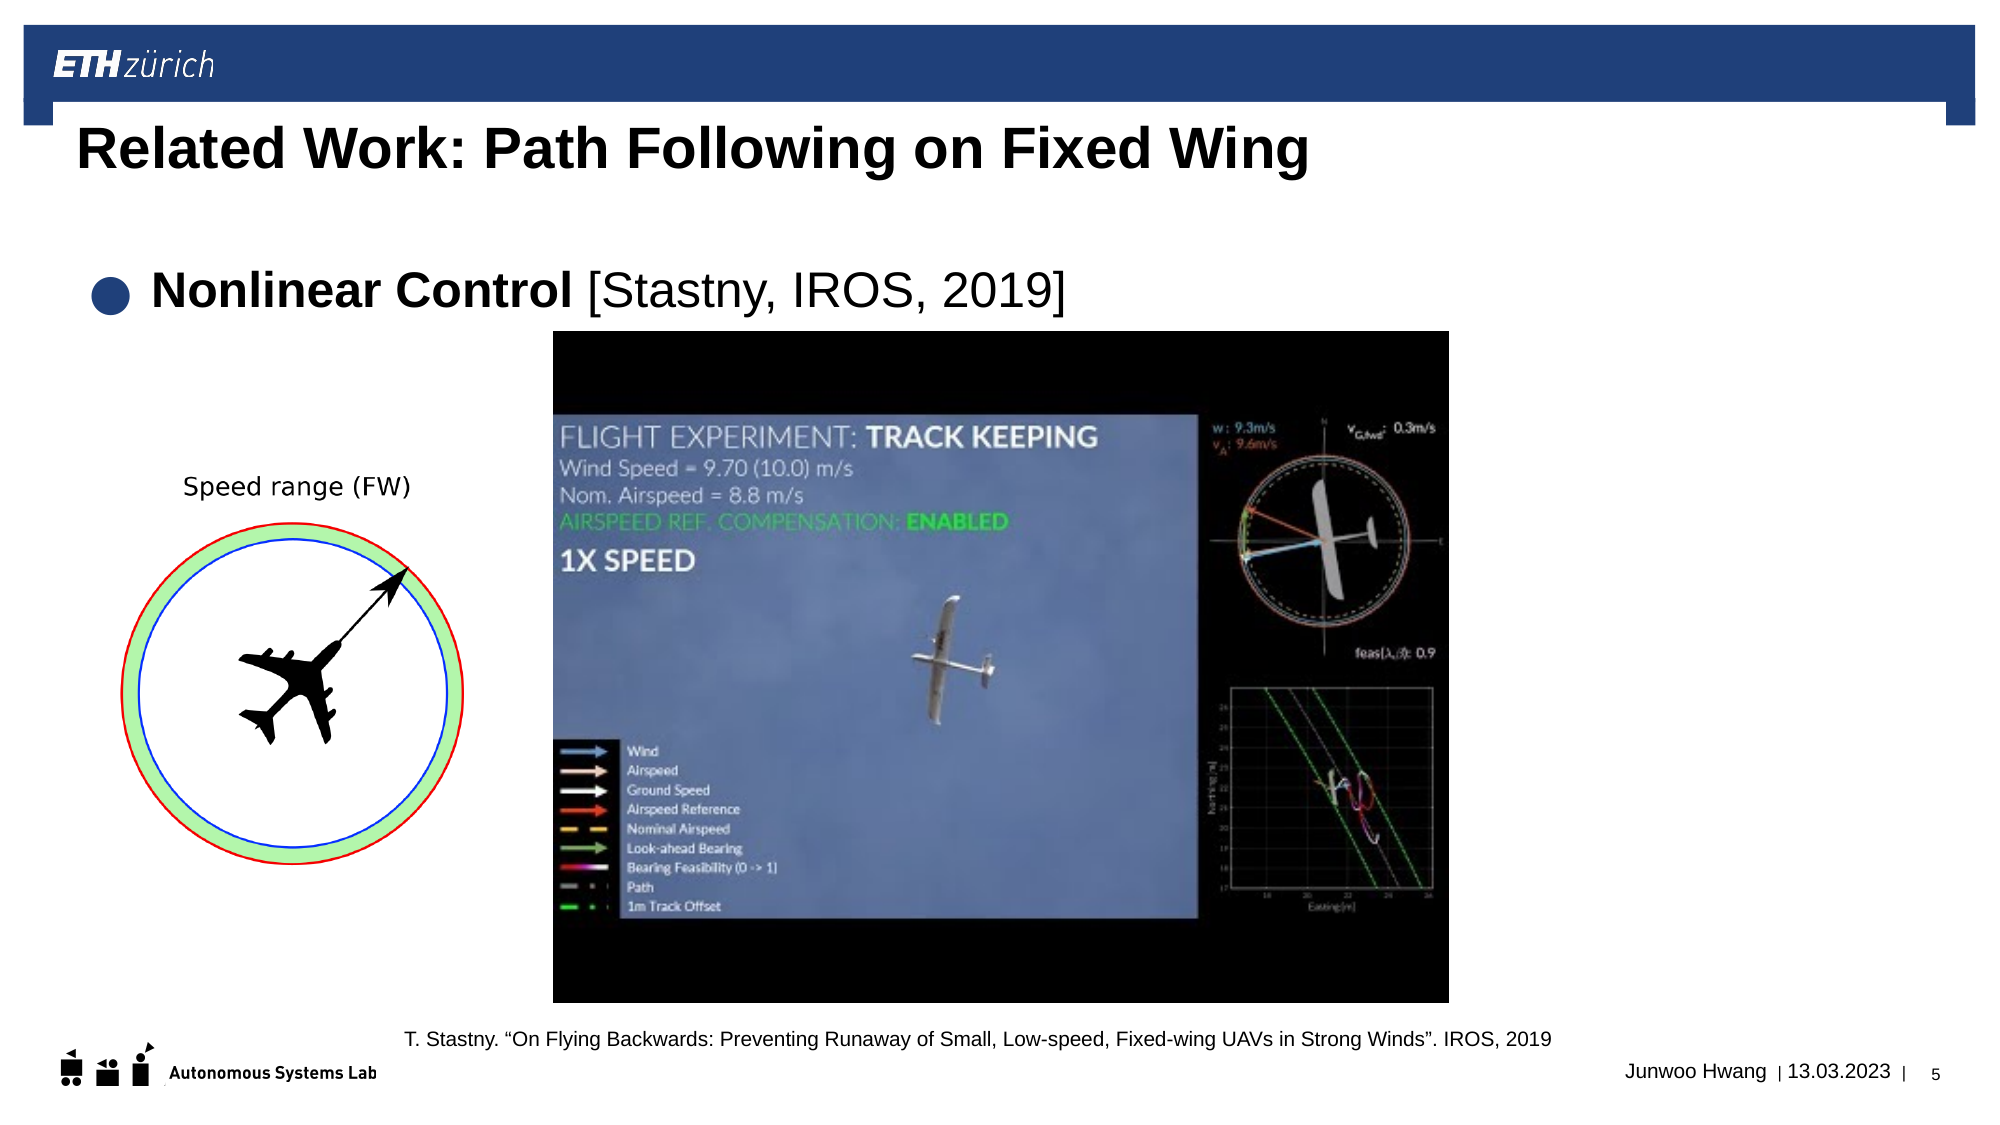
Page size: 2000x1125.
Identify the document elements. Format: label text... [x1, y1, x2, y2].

picture [96, 457, 484, 877]
text_box T. Stastny. “On Flying Backwards: Preventing Runaway of Small, Low-speed, Fixed-wing UAVs in Strong Winds”. IROS, 2019 [389, 1012, 1828, 1063]
slide_number ‹#› [1906, 1034, 1966, 1112]
title Related Work: Path Following on Fixed Wing [53, 101, 1946, 262]
list Nonlinear Control [Stastny, IROS, 2019] [53, 262, 1946, 948]
picture [60, 1042, 376, 1089]
picture [53, 50, 213, 77]
picture [553, 331, 1449, 1003]
